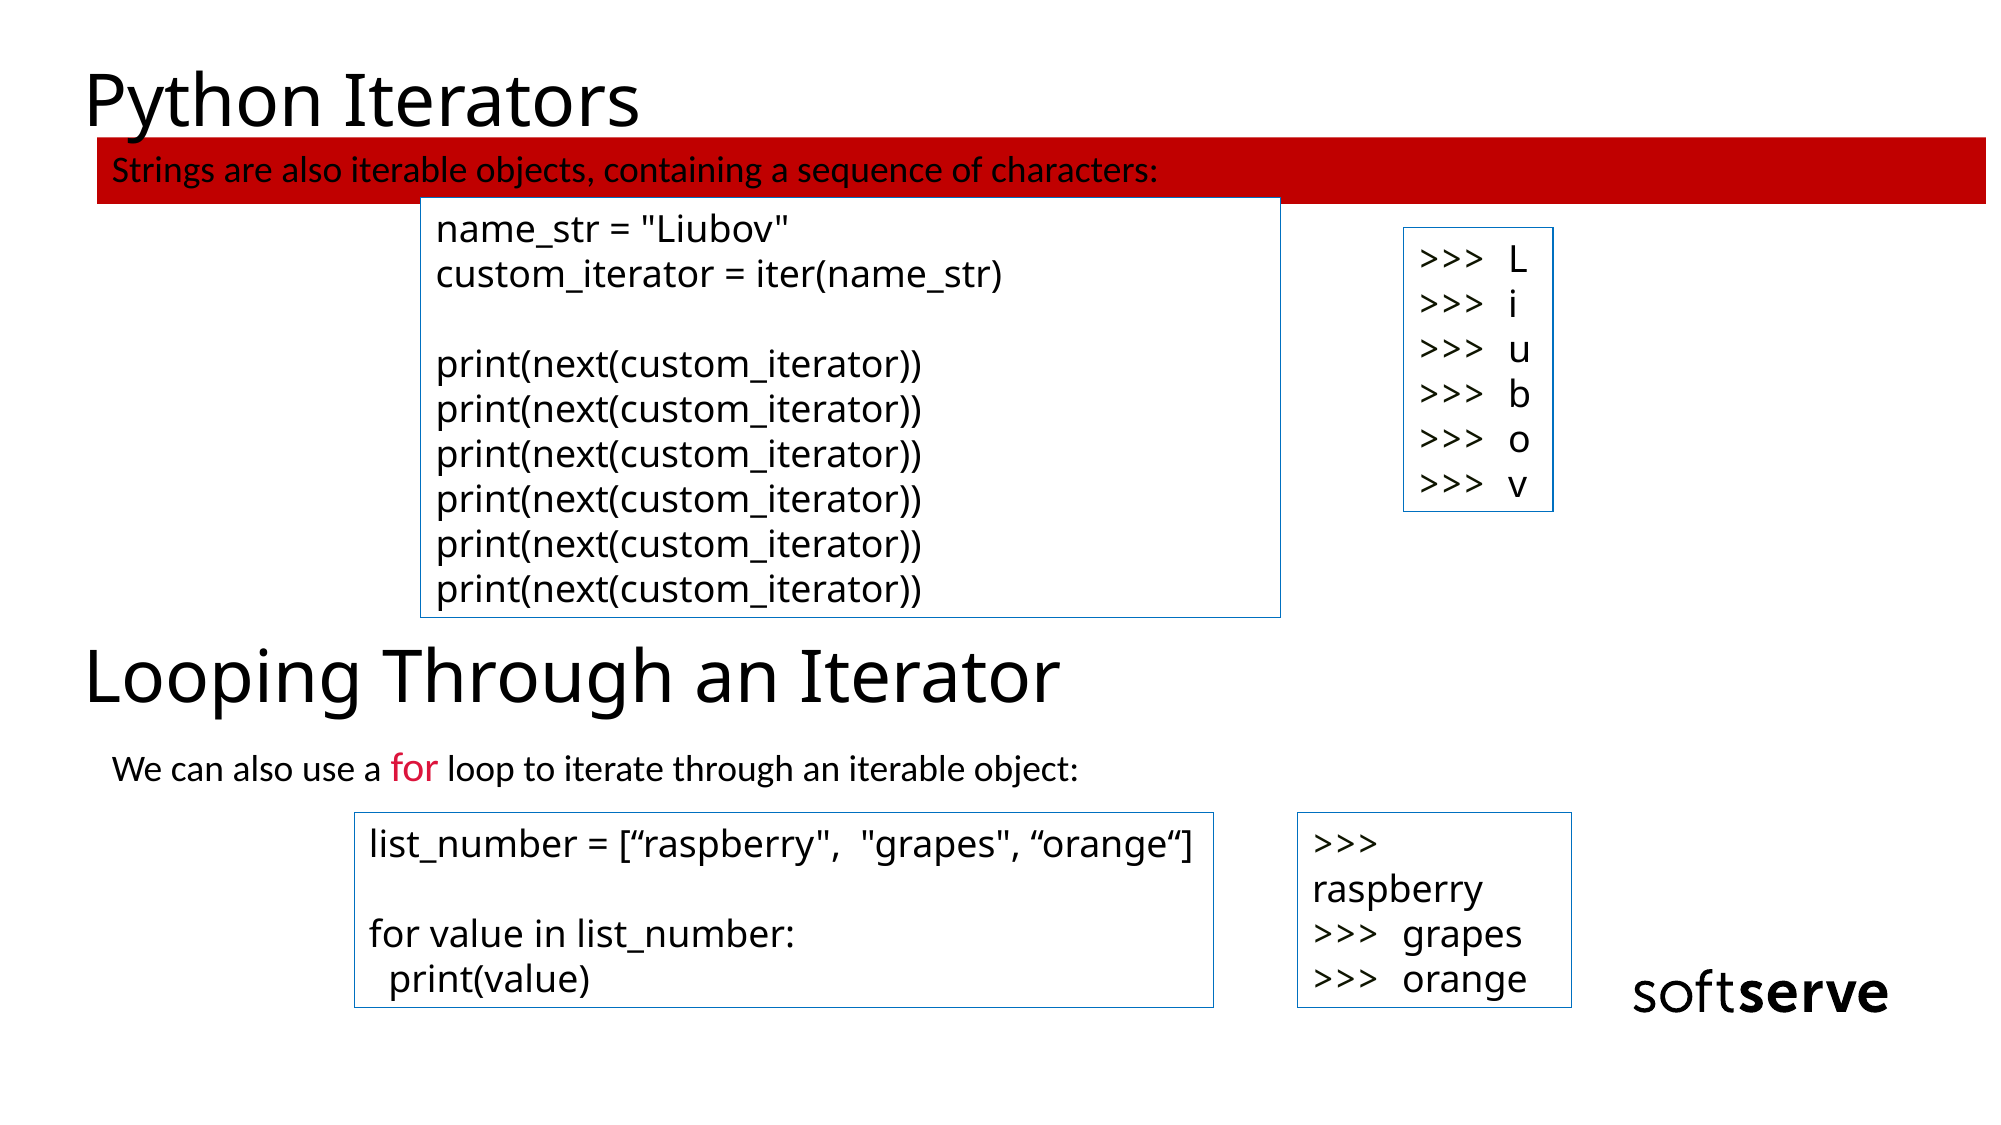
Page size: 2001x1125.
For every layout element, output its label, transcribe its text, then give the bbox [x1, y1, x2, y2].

text_box >>> raspberry >>> grapes >>> orange [1297, 812, 1572, 1008]
list Strings are also iterable objects, containing a sequence of characters: [97, 137, 1986, 204]
text_box >>> L >>> i >>> u >>> b >>> o >>> v [1403, 227, 1554, 512]
text_box list_number = [“raspberry", "grapes", “orange“] for value in list_number: print(value) [354, 812, 1214, 1008]
title Python Iterators [68, 56, 1957, 143]
text_box name_str = "Liubov" custom_iterator = iter(name_str) print(next(custom_iterator)) print(next(custom_iterator)) print(next(custom_iterator)) print(next(custom_iterator)) print(next(custom_iterator)) print(next(custom_iterator)) [420, 197, 1281, 618]
